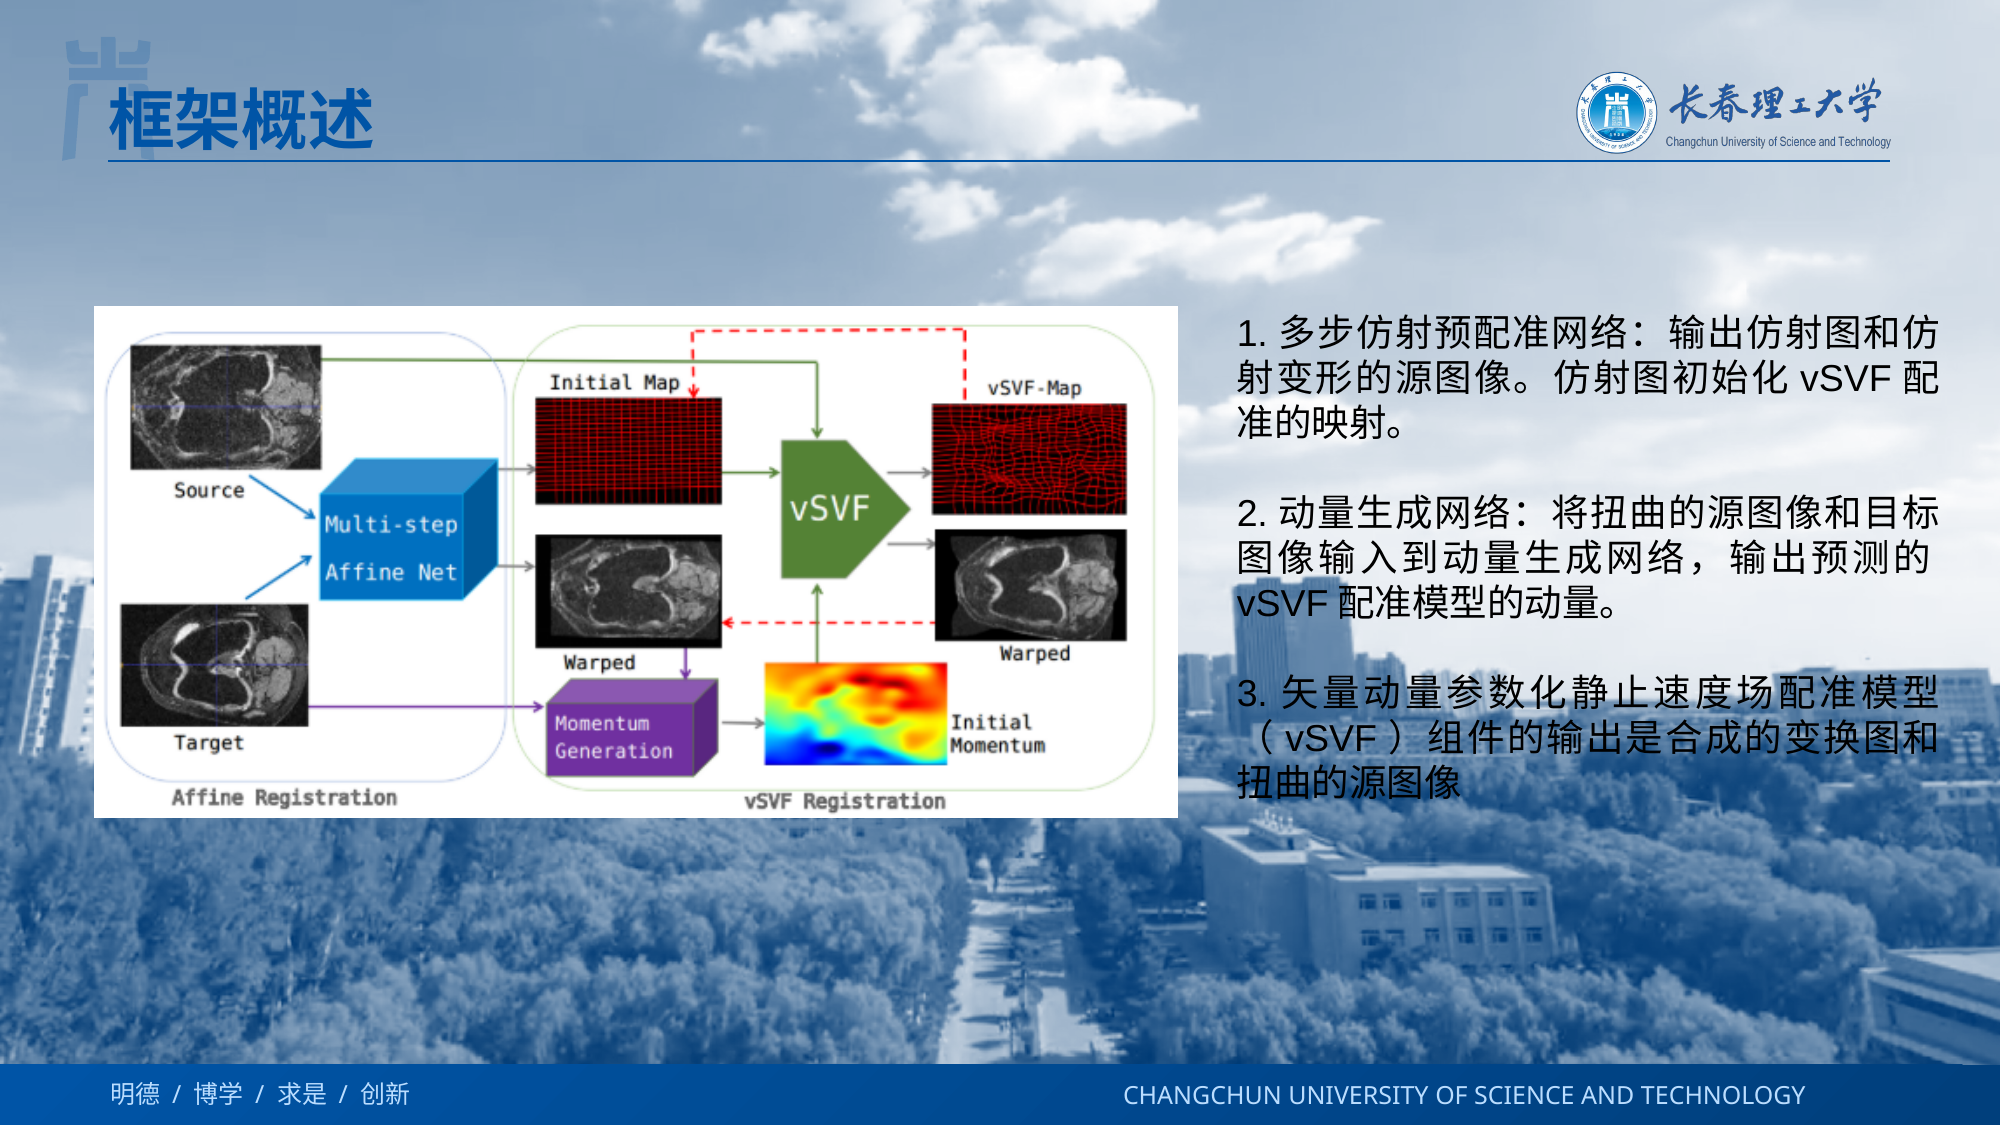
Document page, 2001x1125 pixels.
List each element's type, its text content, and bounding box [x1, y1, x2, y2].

text_box 1.多步仿射预配准网络：输出仿射图和仿射变形的源图像。仿射图初始化vSVF配准的映射。 2.动量生成网络：将扭曲的源图像和目标图像输入到动量生成网络，输出预测的vSVF配准模型的动量。 3.矢量动量参数化静止速度场配准模型（vSVF）组件的输出是合成的变换图和扭曲的源图像 [1236, 309, 1941, 805]
picture [1567, 67, 1896, 156]
picture [94, 306, 1178, 818]
title 框架概述 [108, 85, 1237, 159]
